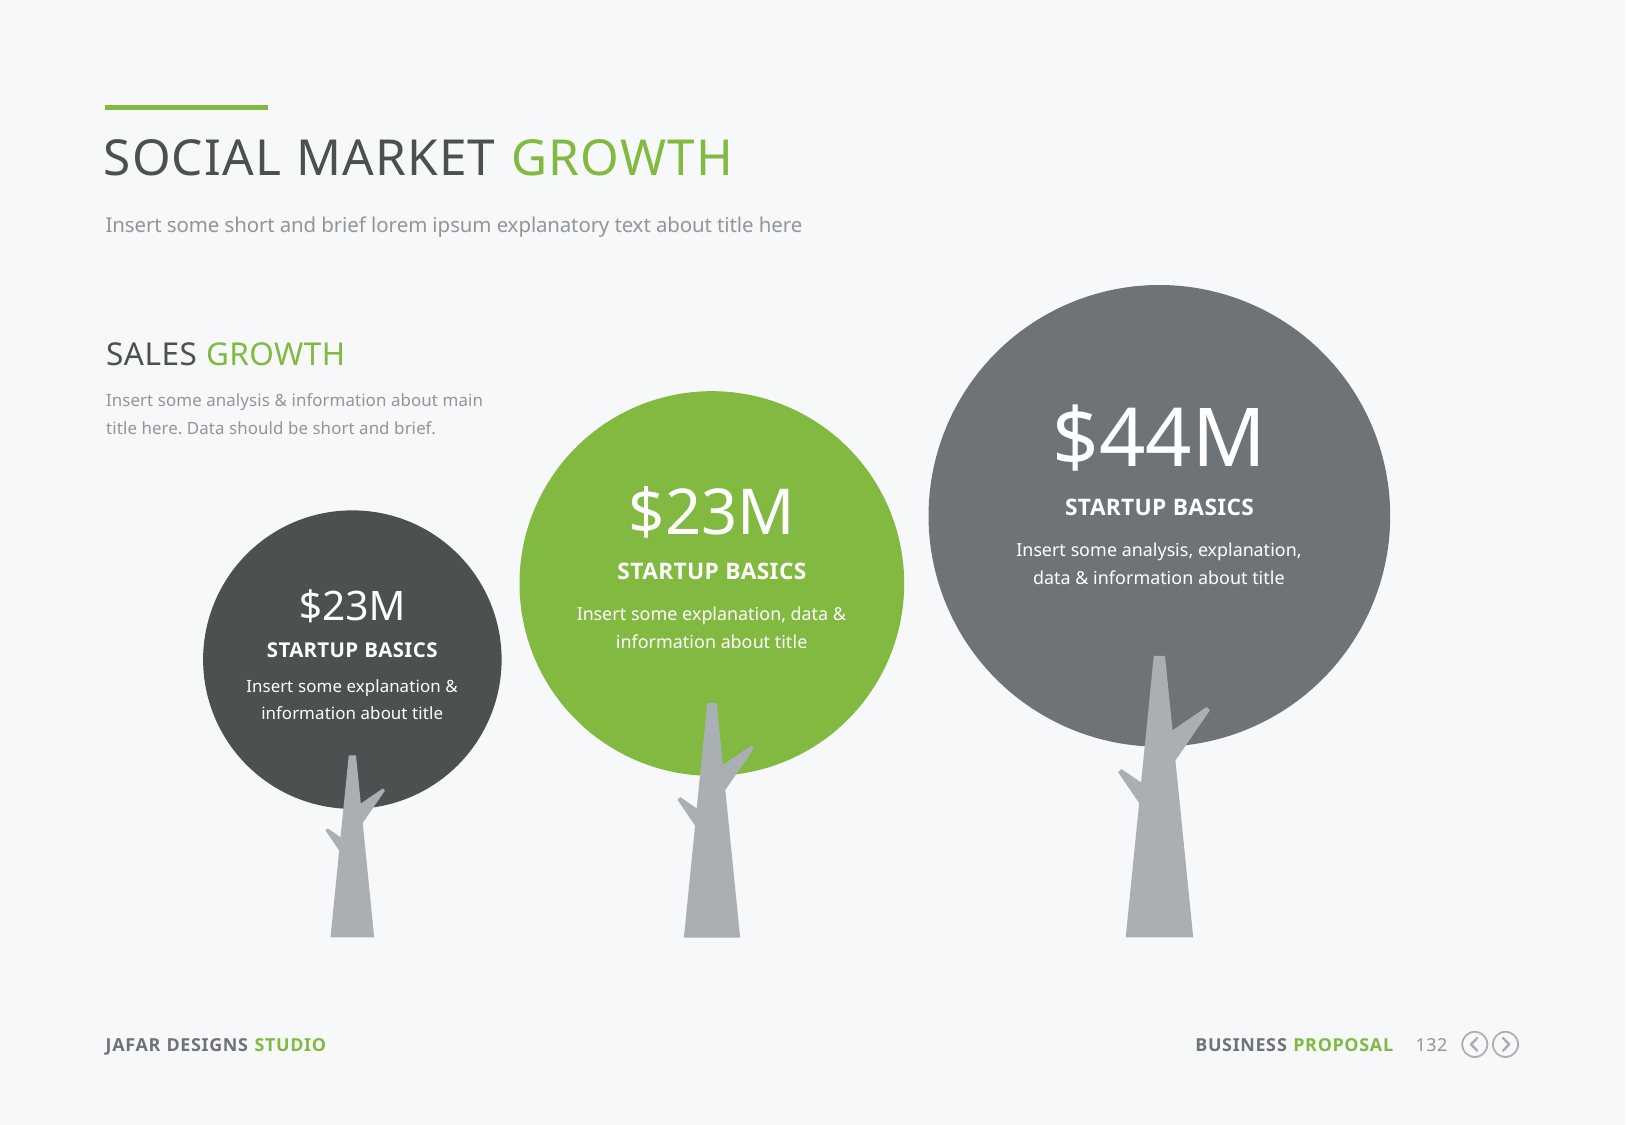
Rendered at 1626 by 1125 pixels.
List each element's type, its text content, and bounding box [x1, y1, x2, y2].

text_box [677, 702, 755, 938]
text_box [202, 509, 503, 810]
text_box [245, 636, 460, 724]
text_box $23M [245, 580, 460, 629]
list Social Market Growth [103, 125, 1518, 188]
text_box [1003, 492, 1316, 590]
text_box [570, 556, 854, 654]
text_box [1118, 655, 1210, 938]
text_box [927, 283, 1392, 748]
list Insert some short and brief lorem ipsum explanatory text about title here [105, 209, 1519, 241]
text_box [106, 334, 485, 439]
text_box [325, 755, 385, 938]
text_box $23M [570, 471, 853, 547]
text_box [518, 390, 906, 777]
text_box $44M [1003, 385, 1316, 484]
